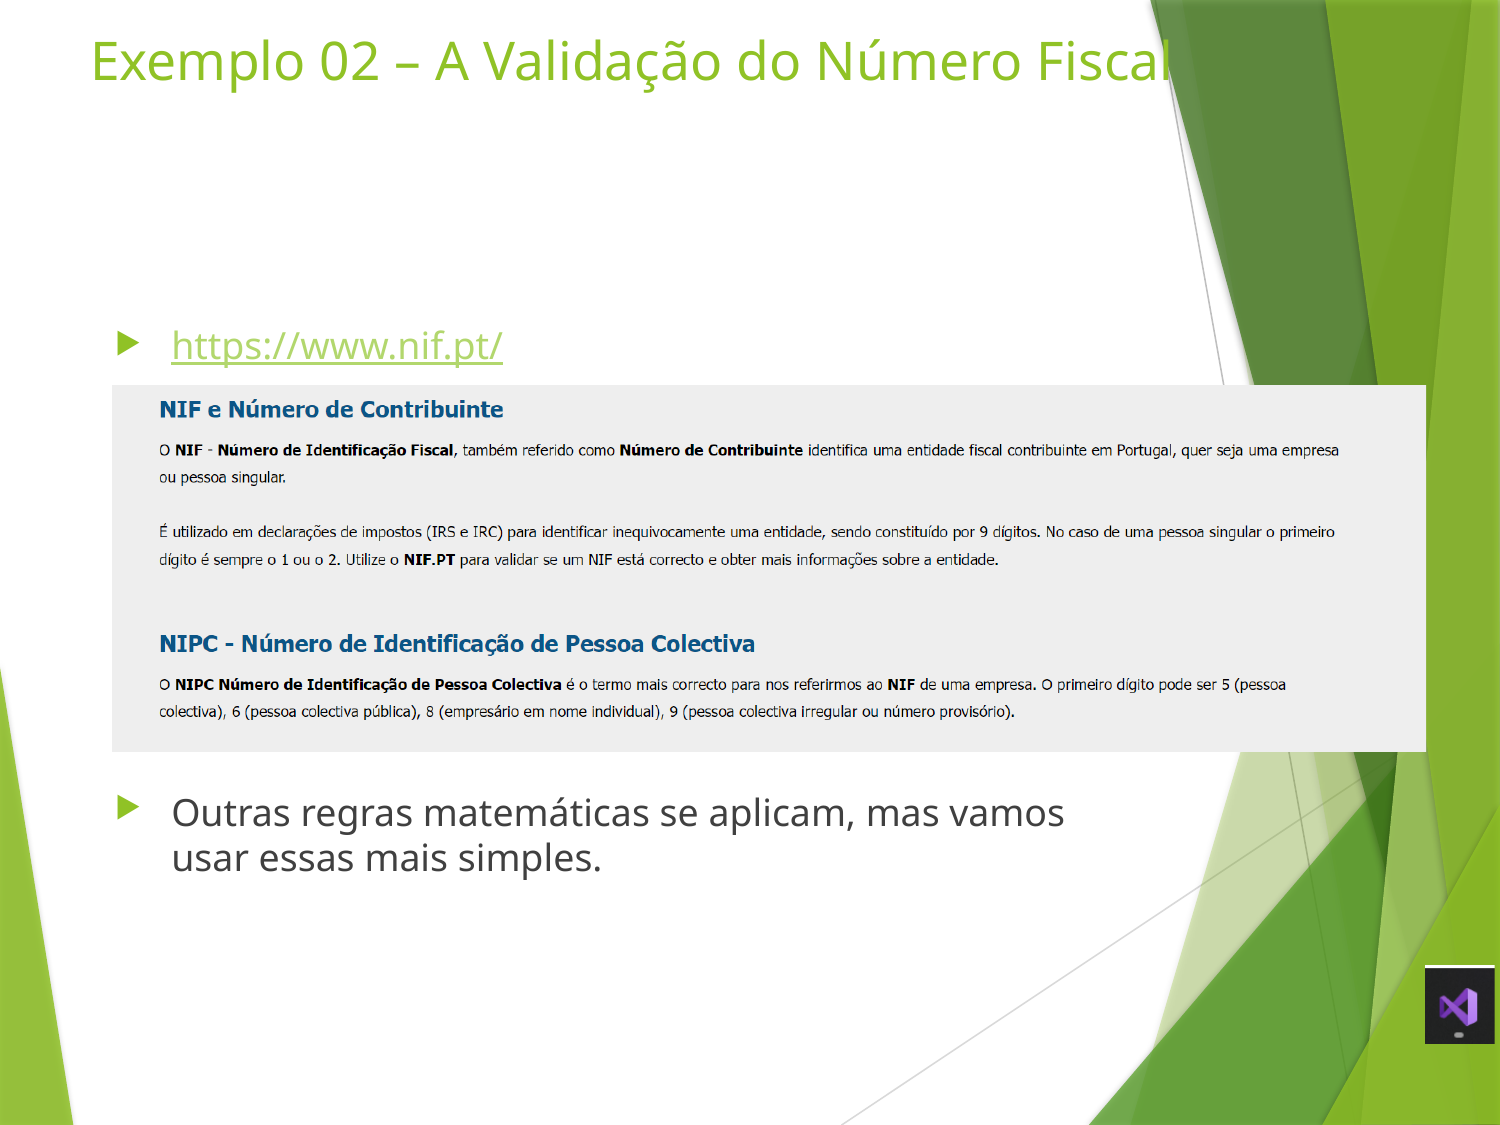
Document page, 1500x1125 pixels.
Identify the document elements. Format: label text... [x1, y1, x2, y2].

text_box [111, 384, 1427, 753]
list https://www.nif.pt/ Outras regras matemáticas se aplicam, mas vamos usar essas mais simples. [99, 314, 1142, 1083]
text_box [1424, 965, 1496, 1045]
title Exemplo 02 – A Validação do Número Fiscal [75, 19, 1425, 138]
